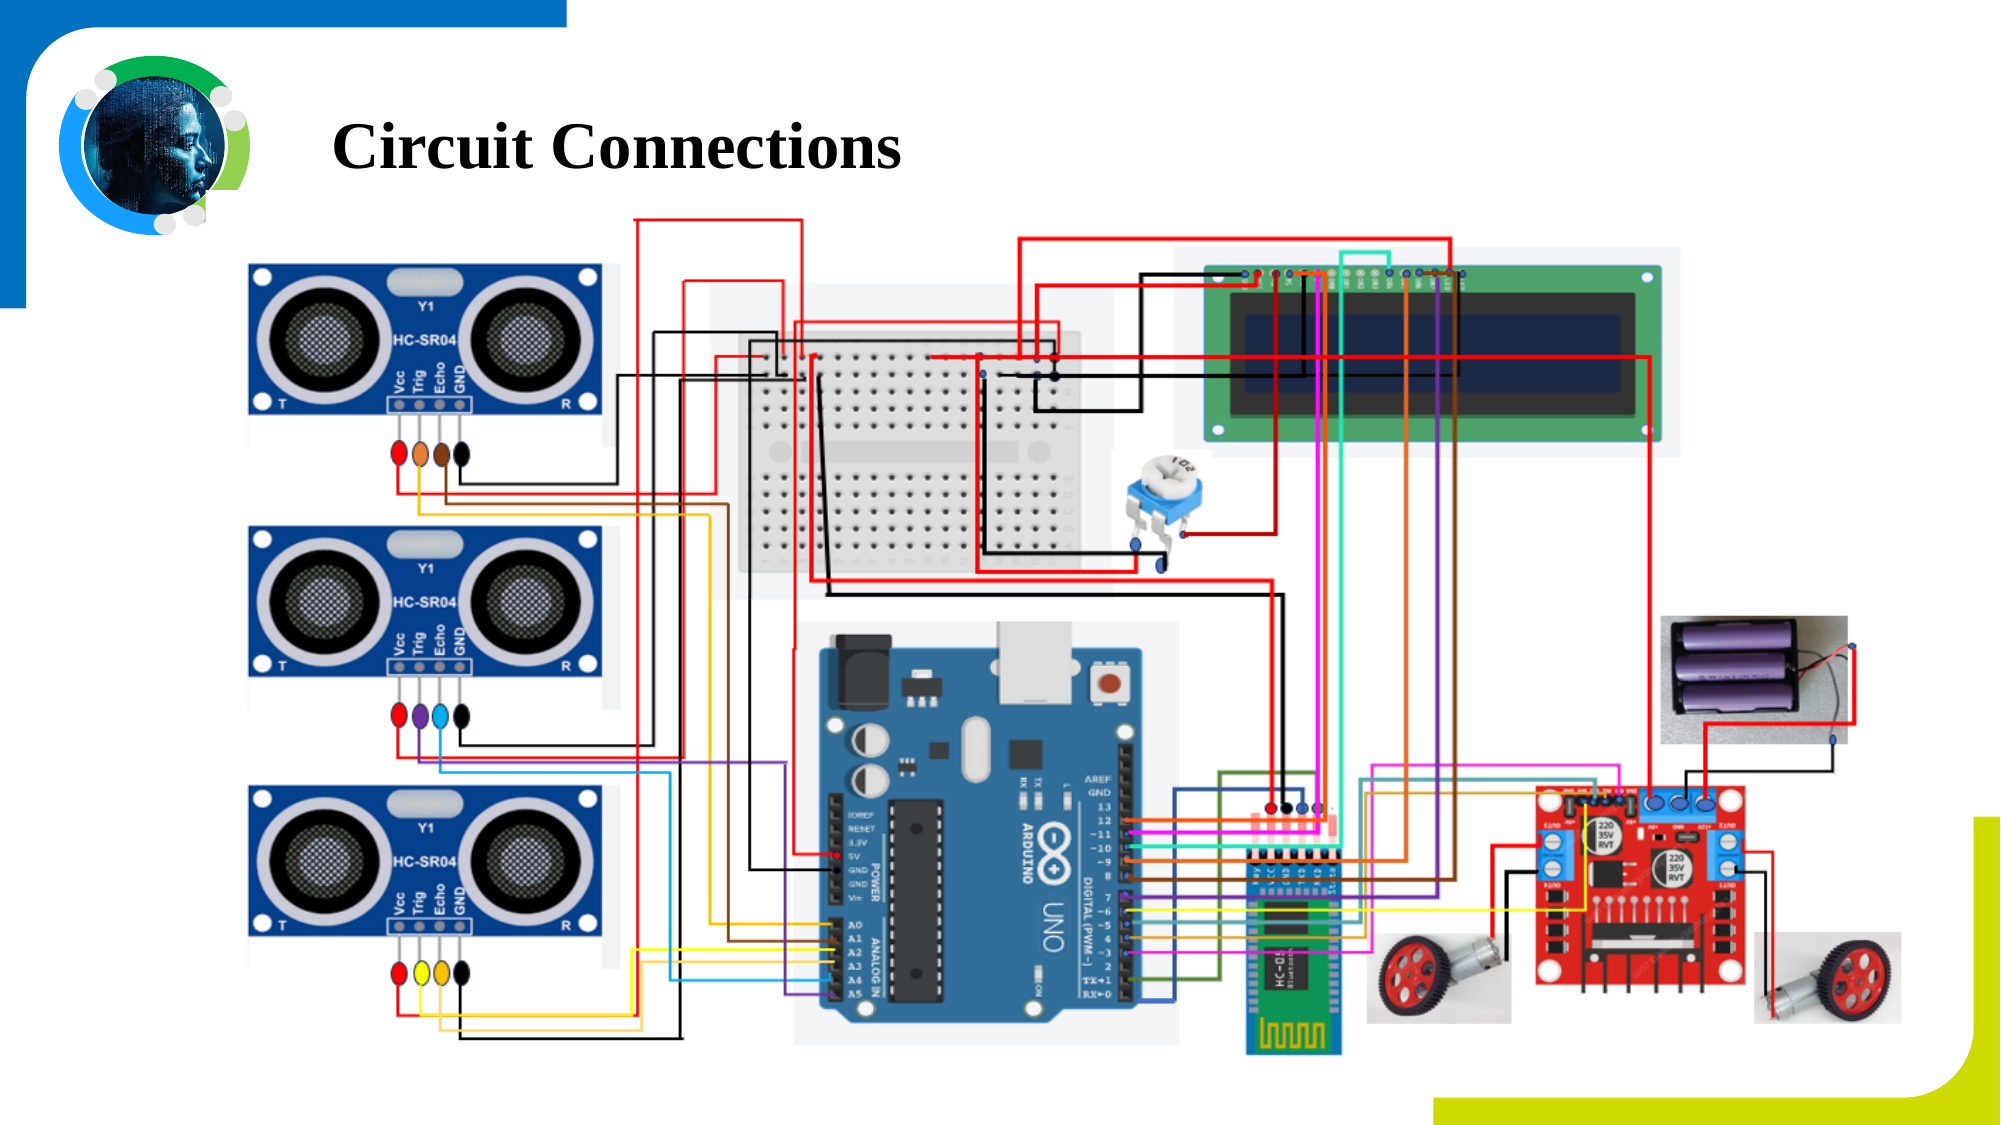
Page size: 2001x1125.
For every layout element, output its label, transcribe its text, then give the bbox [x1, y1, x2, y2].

text_box [1432, 815, 2000, 1125]
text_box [58, 55, 251, 236]
picture [205, 190, 1902, 1070]
text_box Circuit Connections [251, 94, 1126, 190]
text_box [0, 0, 568, 310]
